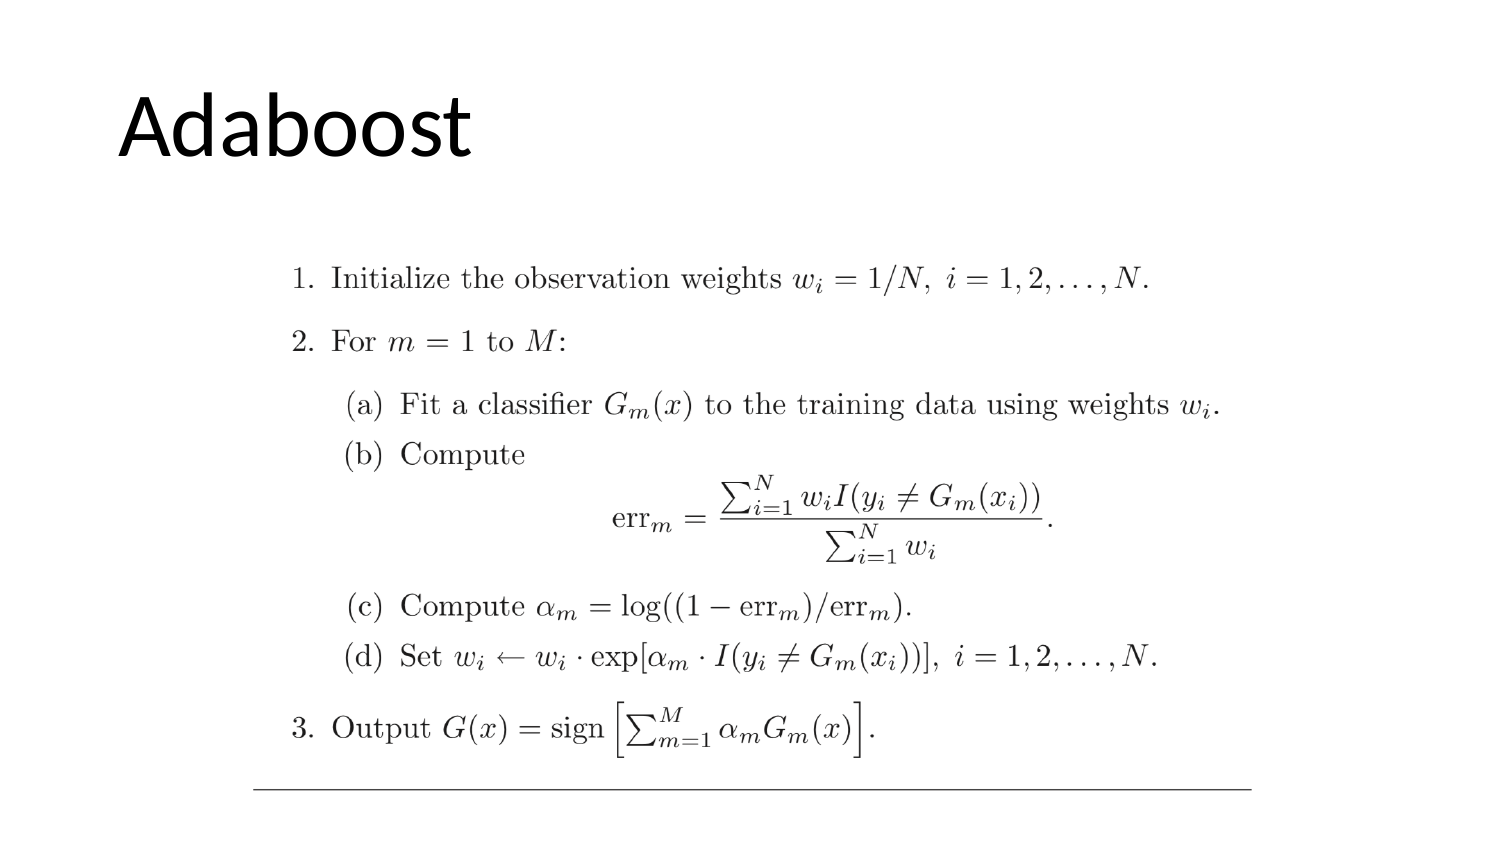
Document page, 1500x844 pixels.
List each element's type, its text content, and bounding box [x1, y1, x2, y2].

picture [247, 225, 1252, 797]
title Adaboost [103, 44, 1397, 208]
